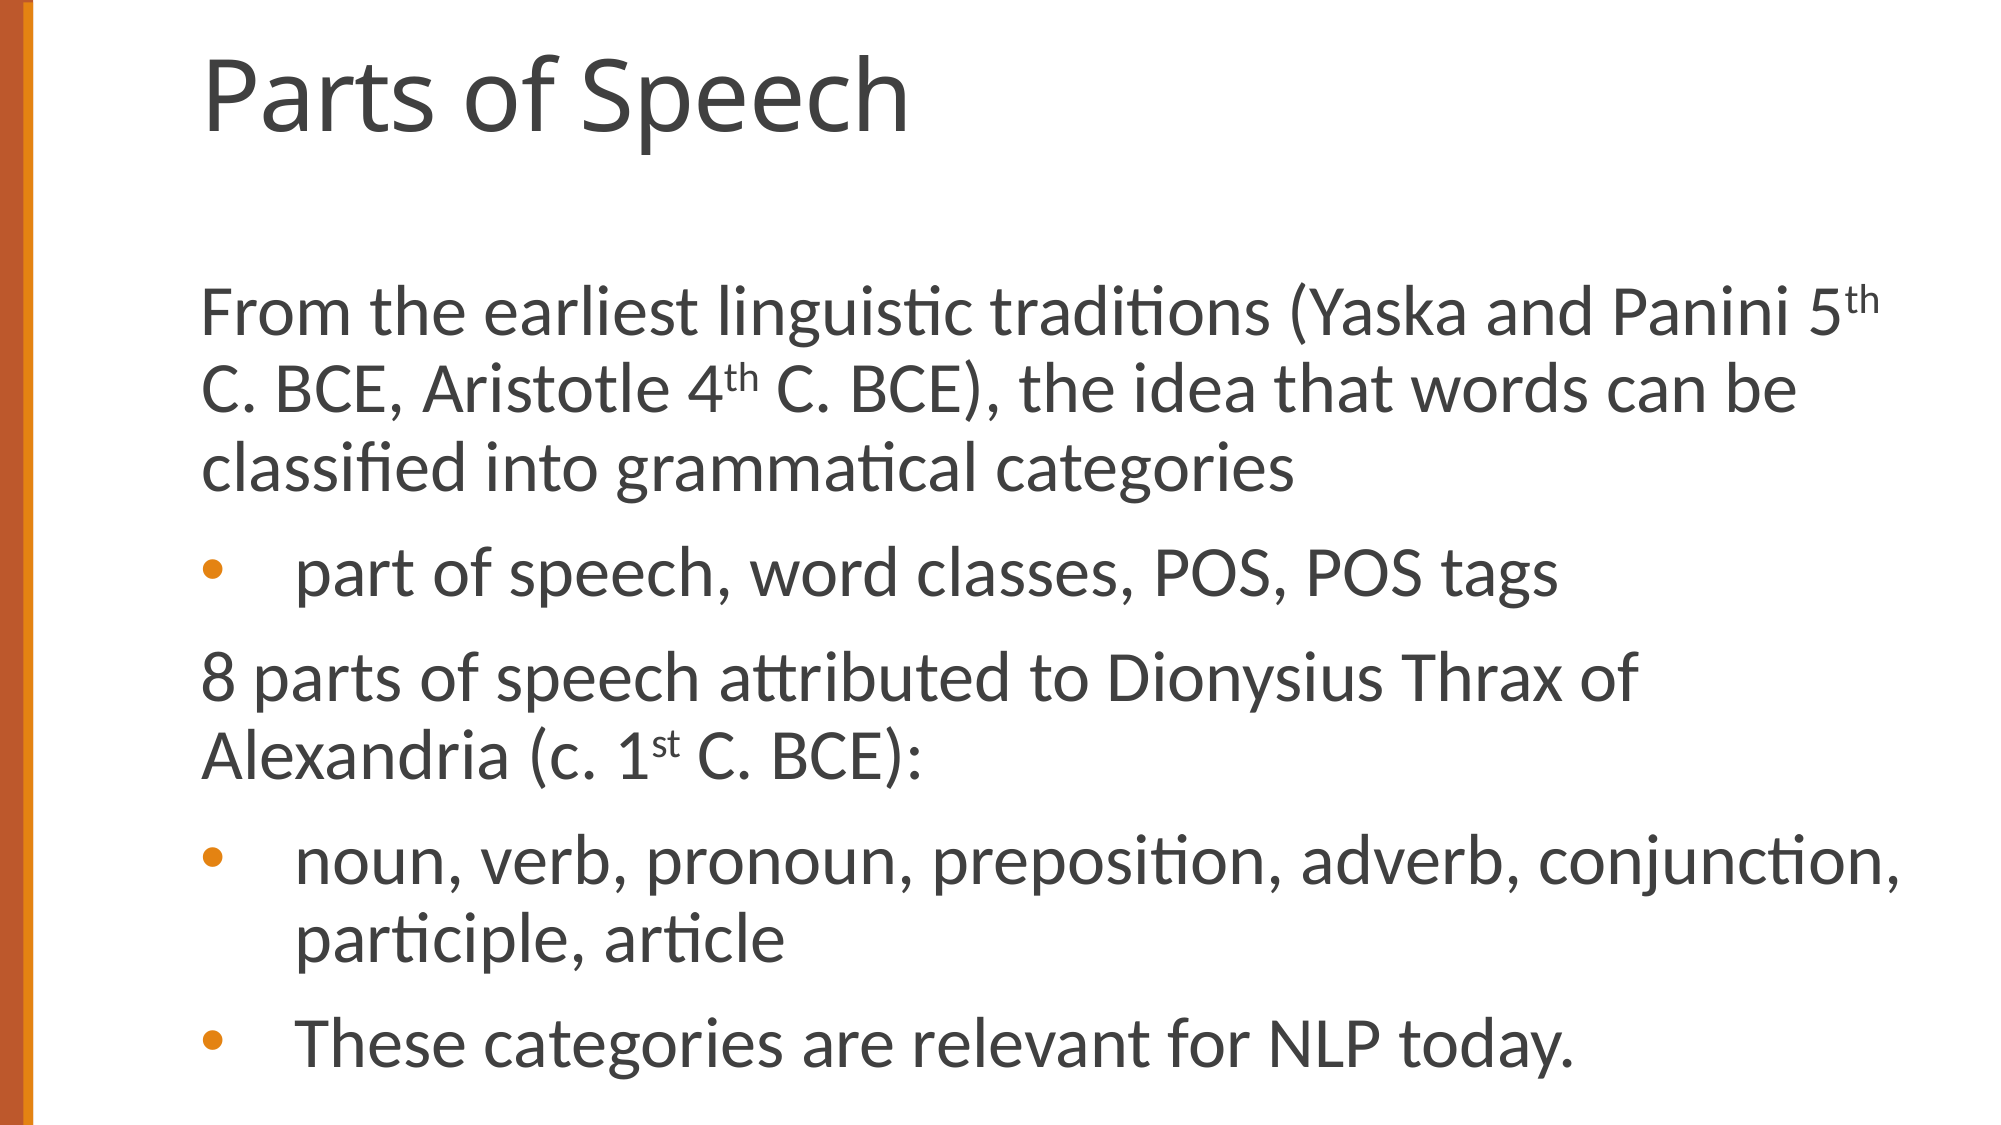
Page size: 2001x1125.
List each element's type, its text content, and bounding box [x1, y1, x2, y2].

title Parts of Speech [180, 26, 1830, 175]
list From the earliest linguistic traditions (Yaska and Panini 5th C. BCE, Aristotle 4th C. BCE), the idea that words can be classified into grammatical categories part of speech, word classes, POS, POS tags 8 parts of speech attributed to Dionysius Thrax of Alexandria (c. 1st C. BCE): noun, verb, pronoun, preposition, adverb, conjunction, participle, article These categories are relevant for NLP today. [180, 262, 1963, 1099]
